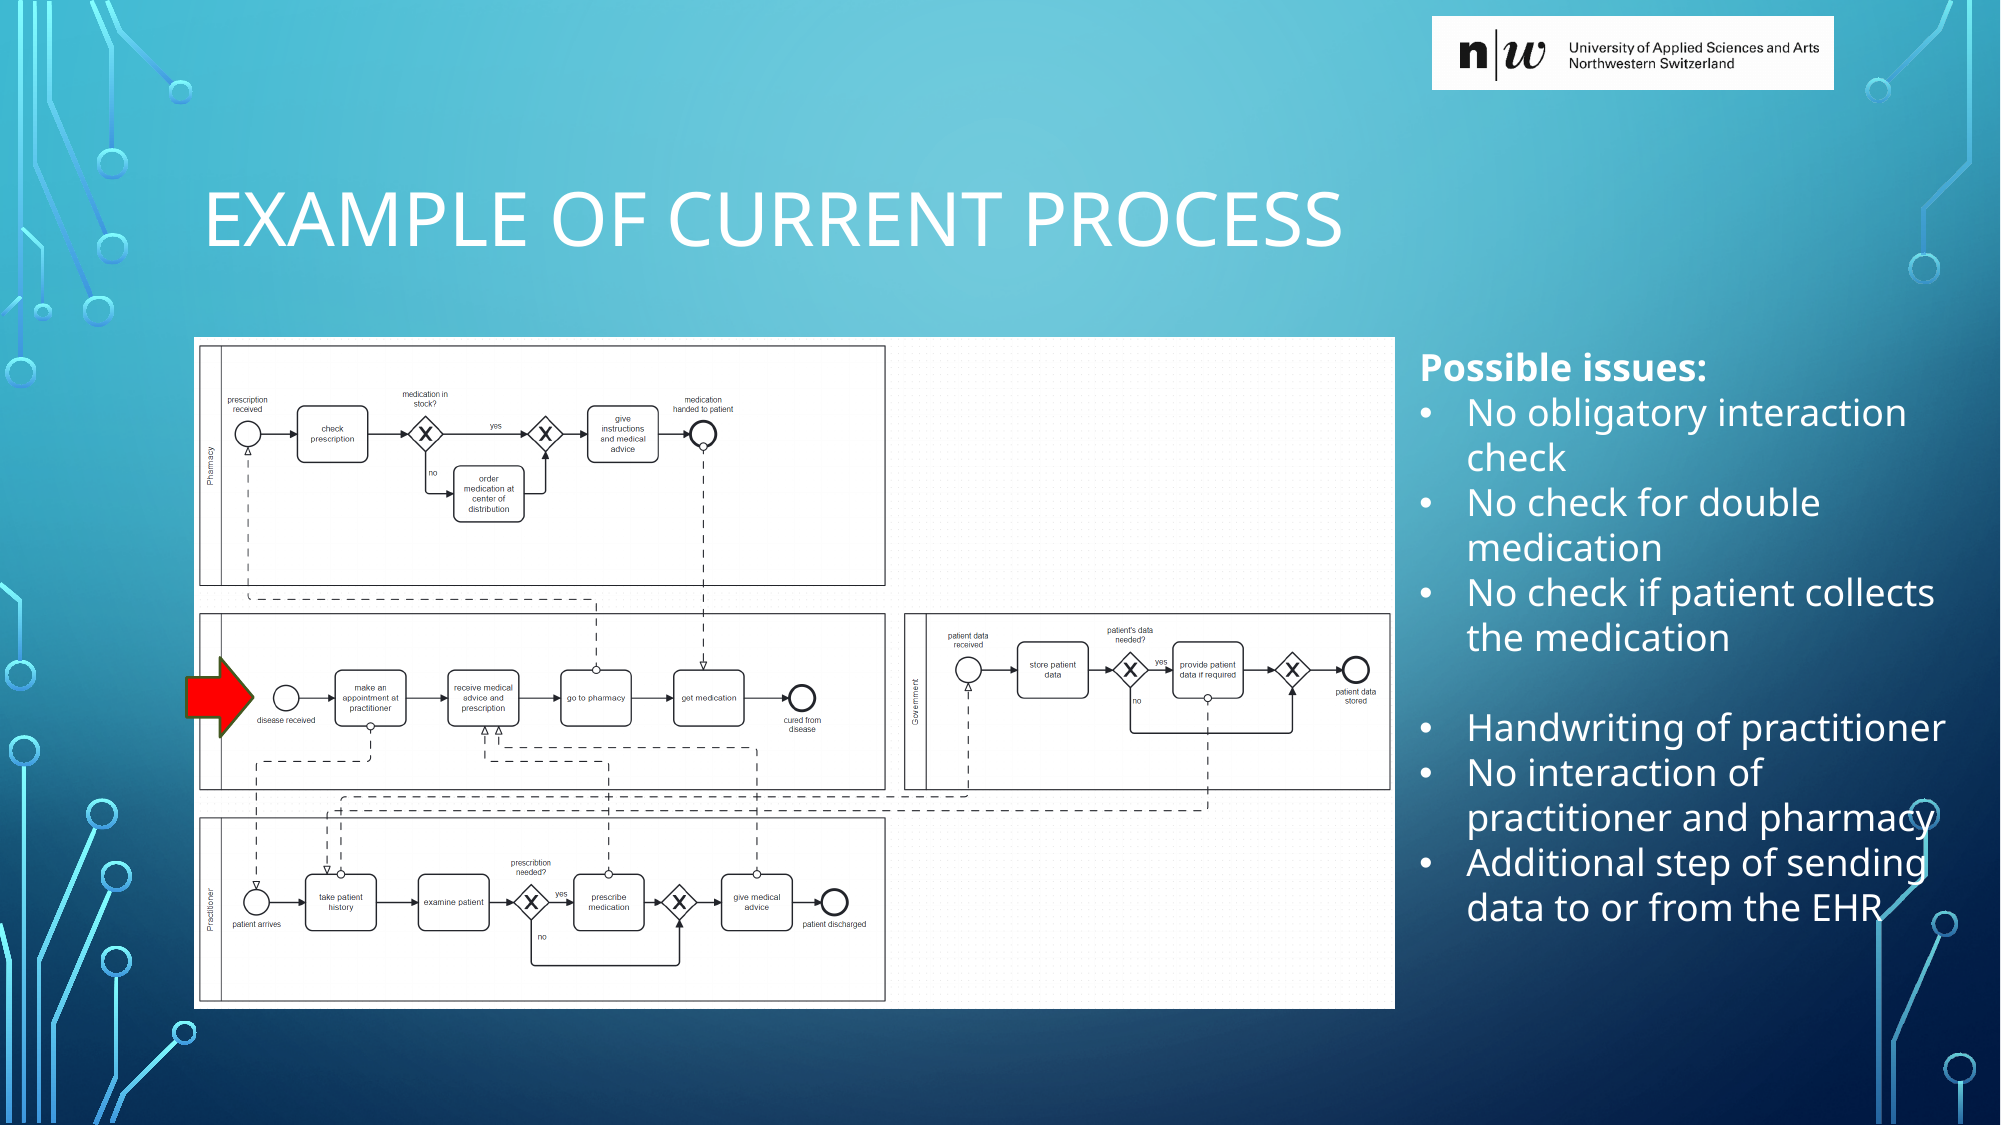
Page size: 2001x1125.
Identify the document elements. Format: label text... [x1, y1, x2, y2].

text_box Possible issues: No obligatory interaction check No check for double medication No check if patient collects the medication Handwriting of practitioner No interaction of practitioner and pharmacy Additional step of sending data to or from the EHR [1404, 336, 1962, 937]
title Example of current Process [187, 101, 1813, 344]
text_box [185, 676, 194, 719]
picture [1432, 16, 1834, 90]
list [194, 336, 1395, 1009]
